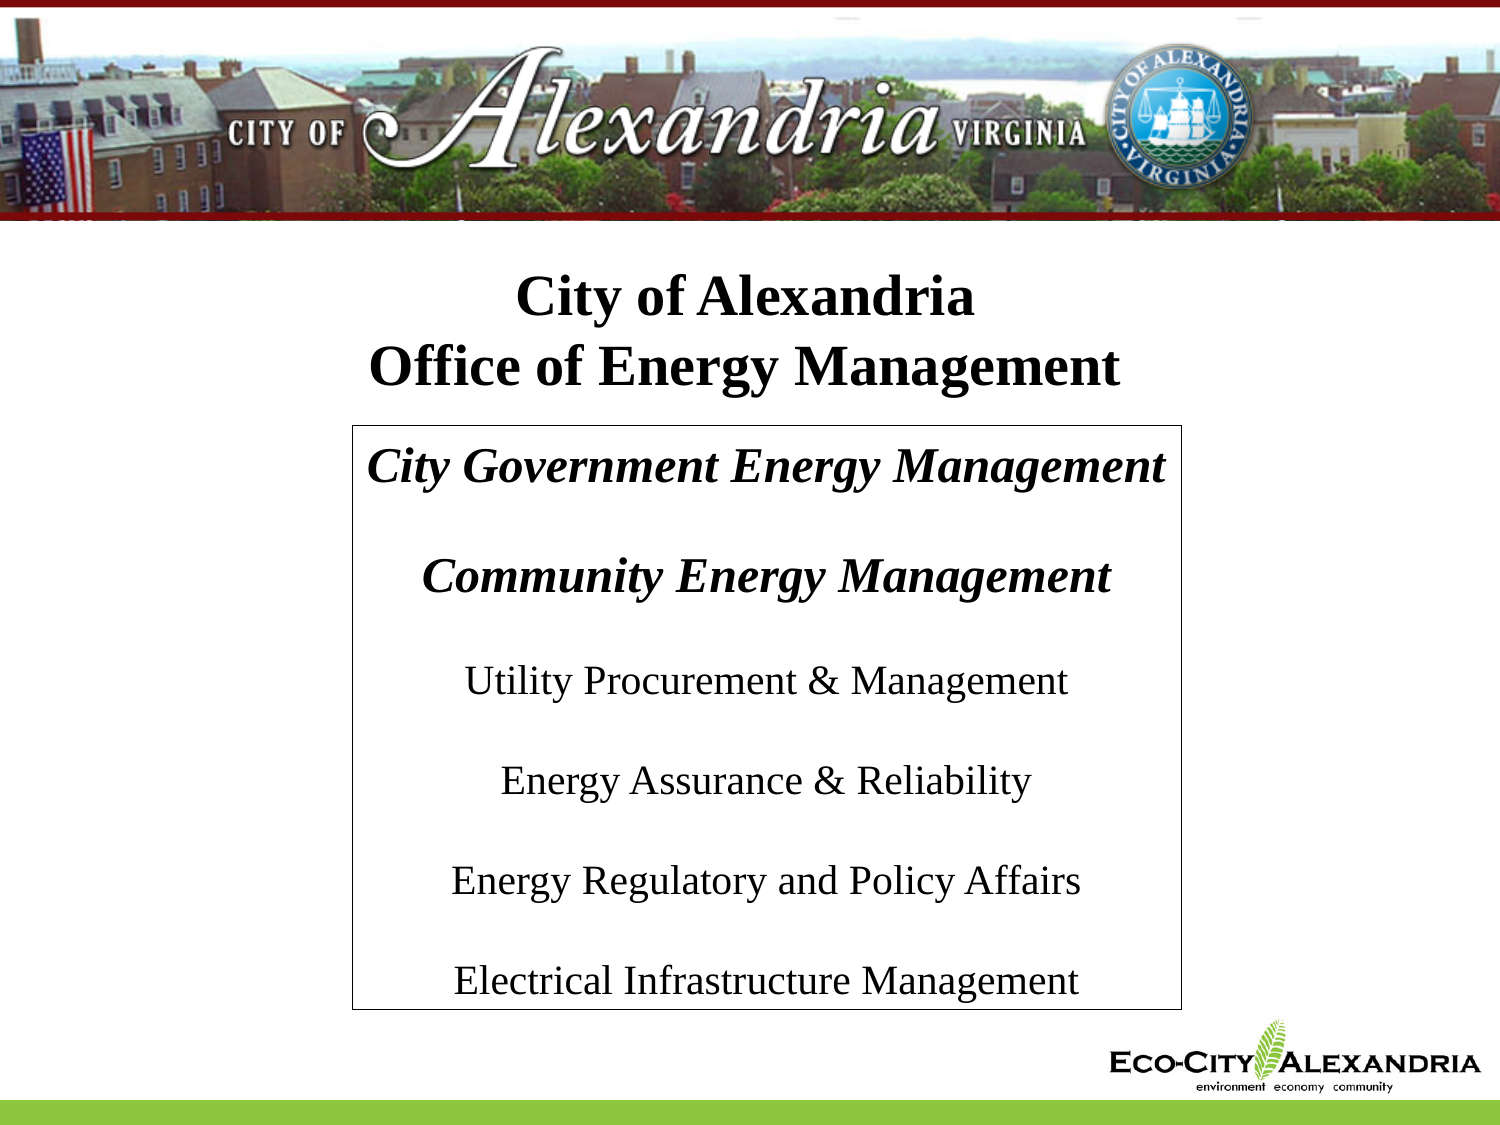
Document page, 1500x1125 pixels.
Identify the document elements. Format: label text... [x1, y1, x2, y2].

text_box [0, 1098, 1500, 1125]
text_box City Government Energy Management Community Energy Management Utility Procurement & Management Energy Assurance & Reliability Energy Regulatory and Policy Affairs Electrical Infrastructure Management [352, 425, 1182, 1010]
text_box City of Alexandria Office of Energy Management [354, 249, 1137, 405]
text_box [0, 0, 1500, 10]
picture [1088, 1009, 1500, 1101]
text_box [0, 12, 1500, 221]
